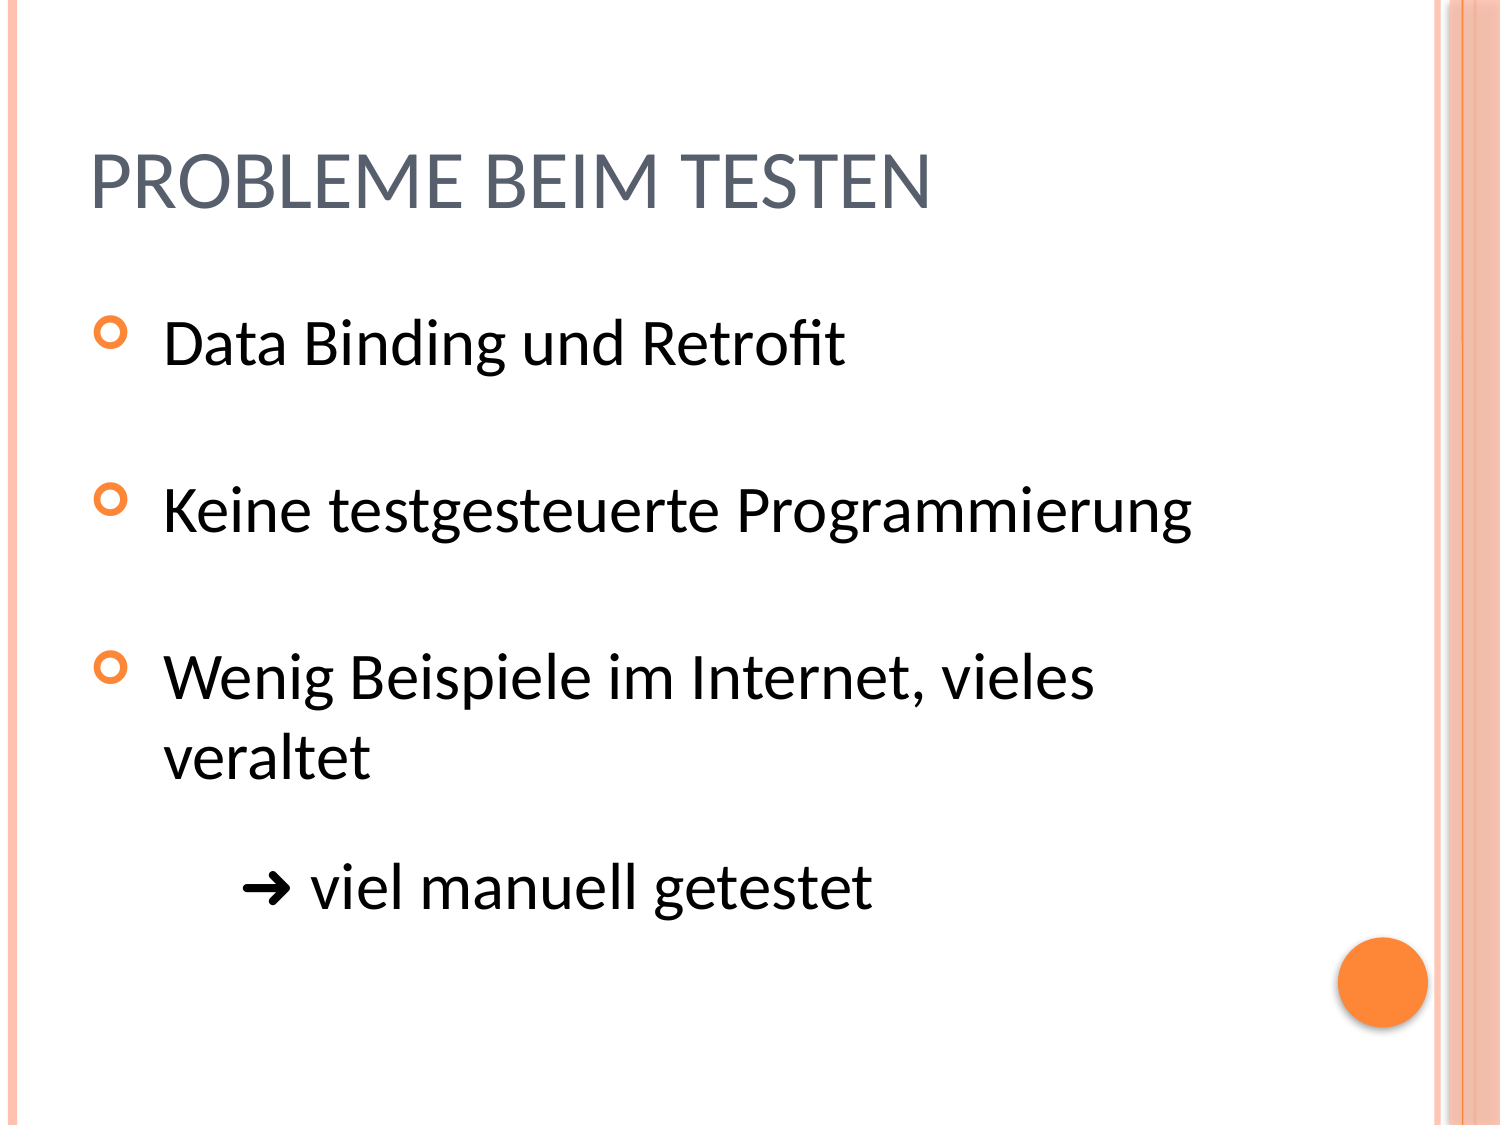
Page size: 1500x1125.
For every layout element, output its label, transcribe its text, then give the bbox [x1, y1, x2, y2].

title Probleme beim Testen [75, 45, 1300, 233]
list Data Binding und Retrofit Keine testgesteuerte Programmierung Wenig Beispiele im Internet, vieles veraltet ➜ viel manuell getestet [75, 290, 1300, 1000]
